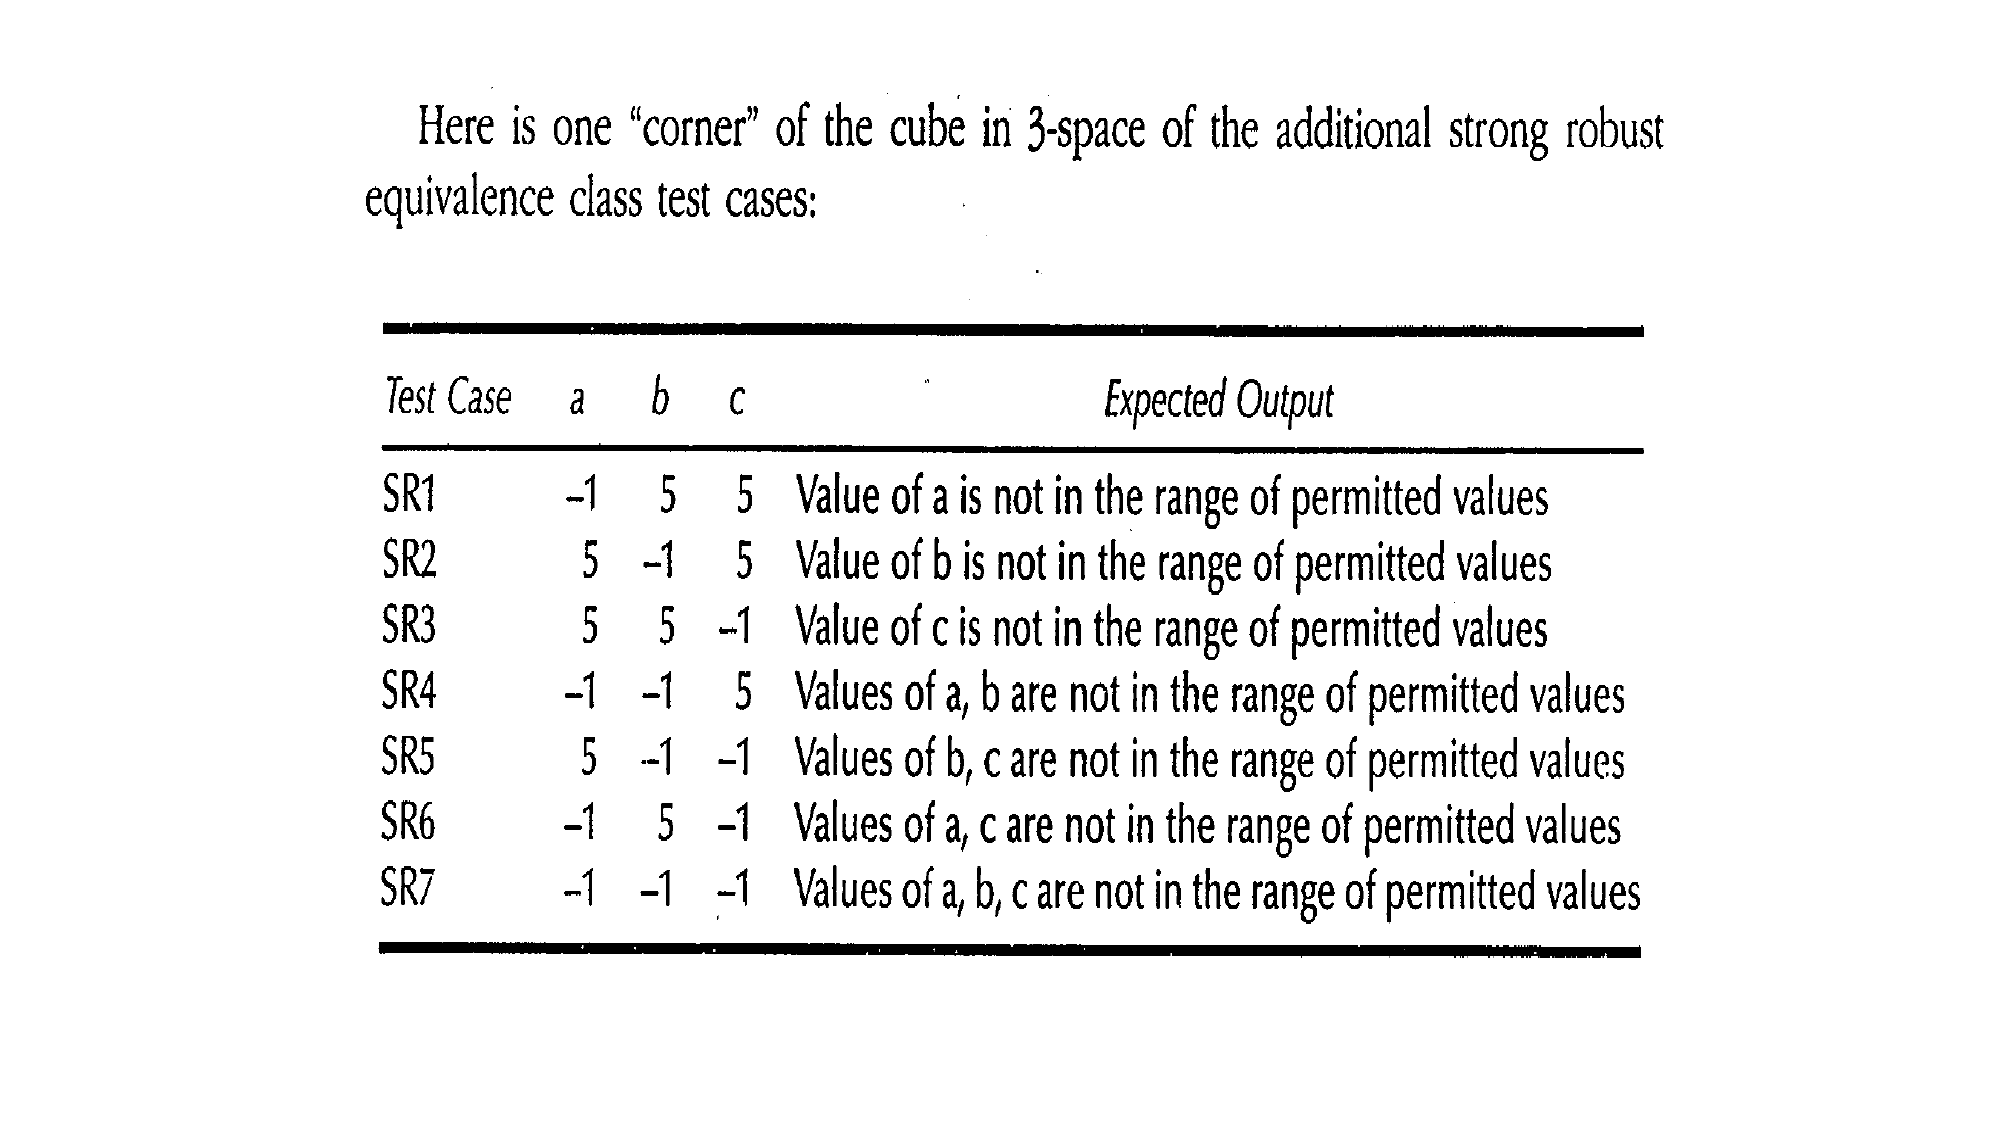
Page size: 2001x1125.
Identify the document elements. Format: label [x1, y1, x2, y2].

picture [324, 87, 1675, 1013]
